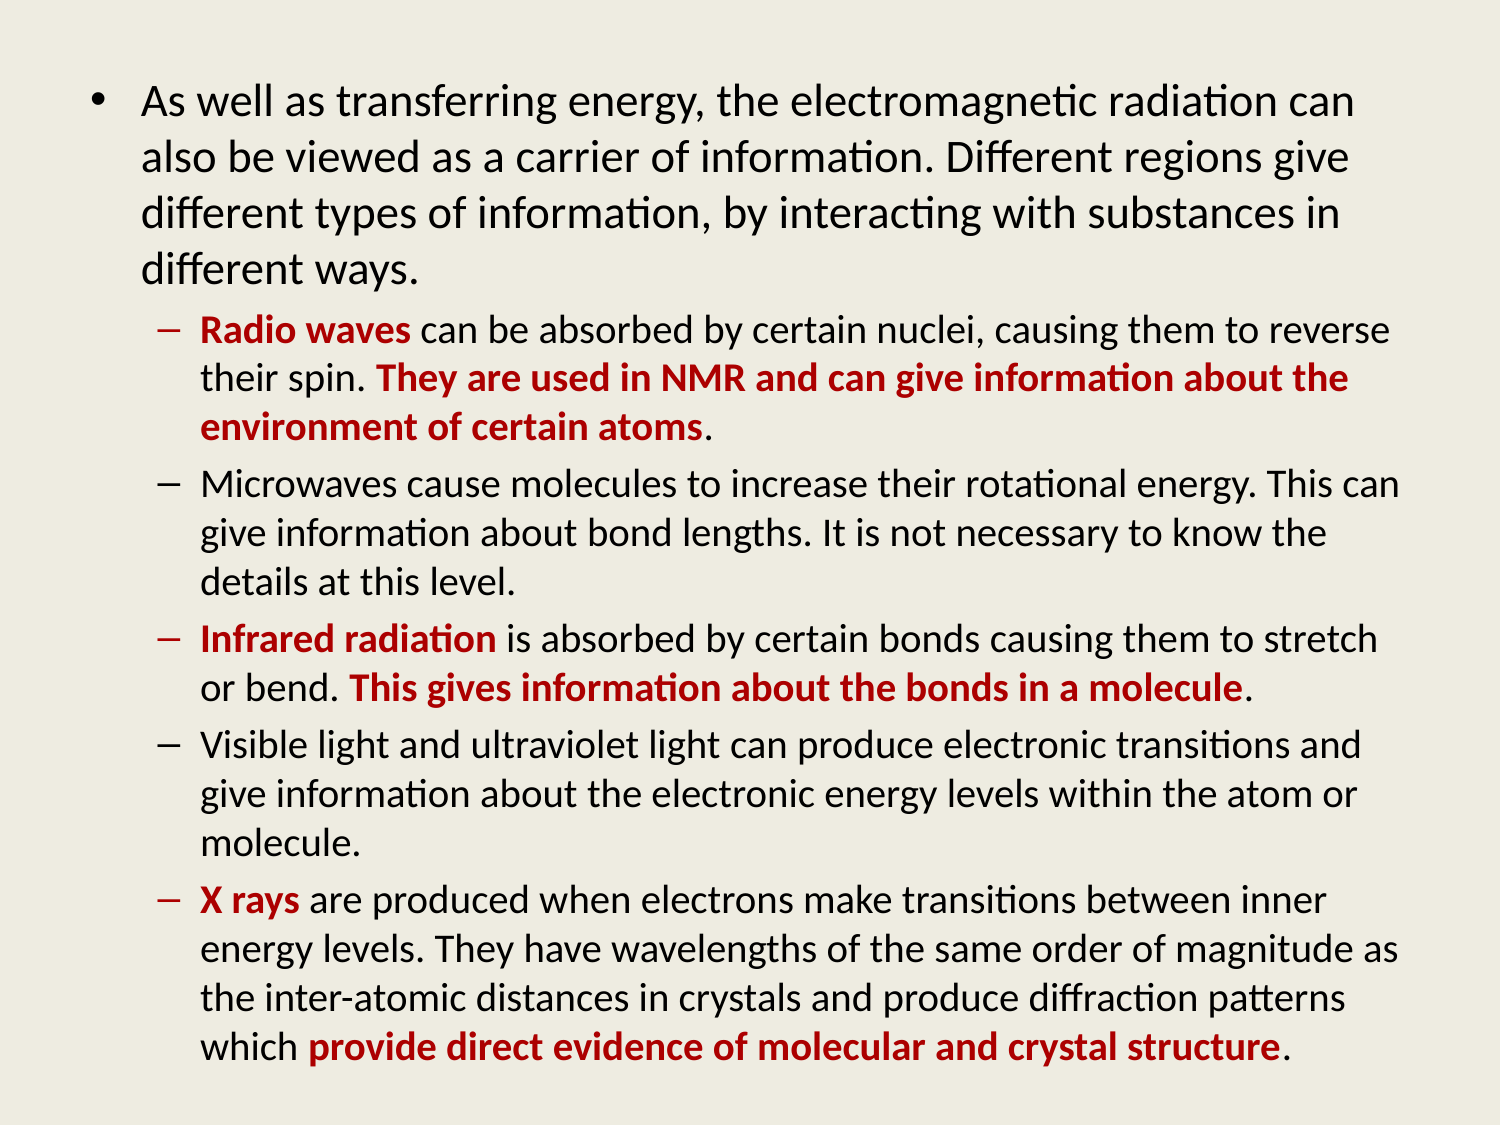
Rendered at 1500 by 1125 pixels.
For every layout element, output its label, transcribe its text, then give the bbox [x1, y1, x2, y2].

list As well as transferring energy, the electromagnetic radiation can also be viewed as a carrier of information. Different regions give different types of information, by interacting with substances in different ways. Radio waves can be absorbed by certain nuclei, causing them to reverse their spin. They are used in NMR and can give information about the environment of certain atoms. Microwaves cause molecules to increase their rotational energy. This can give information about bond lengths. It is not necessary to know the details at this level. Infrared radiation is absorbed by certain bonds causing them to stretch or bend. This gives information about the bonds in a molecule. Visible light and ultraviolet light can produce electronic transitions and give information about the electronic energy levels within the atom or molecule. X rays are produced when electrons make transitions between inner energy levels. They have wavelengths of the same order of magnitude as the inter-atomic distances in crystals and produce diffraction patterns which provide direct evidence of molecular and crystal structure. [75, 62, 1425, 1088]
